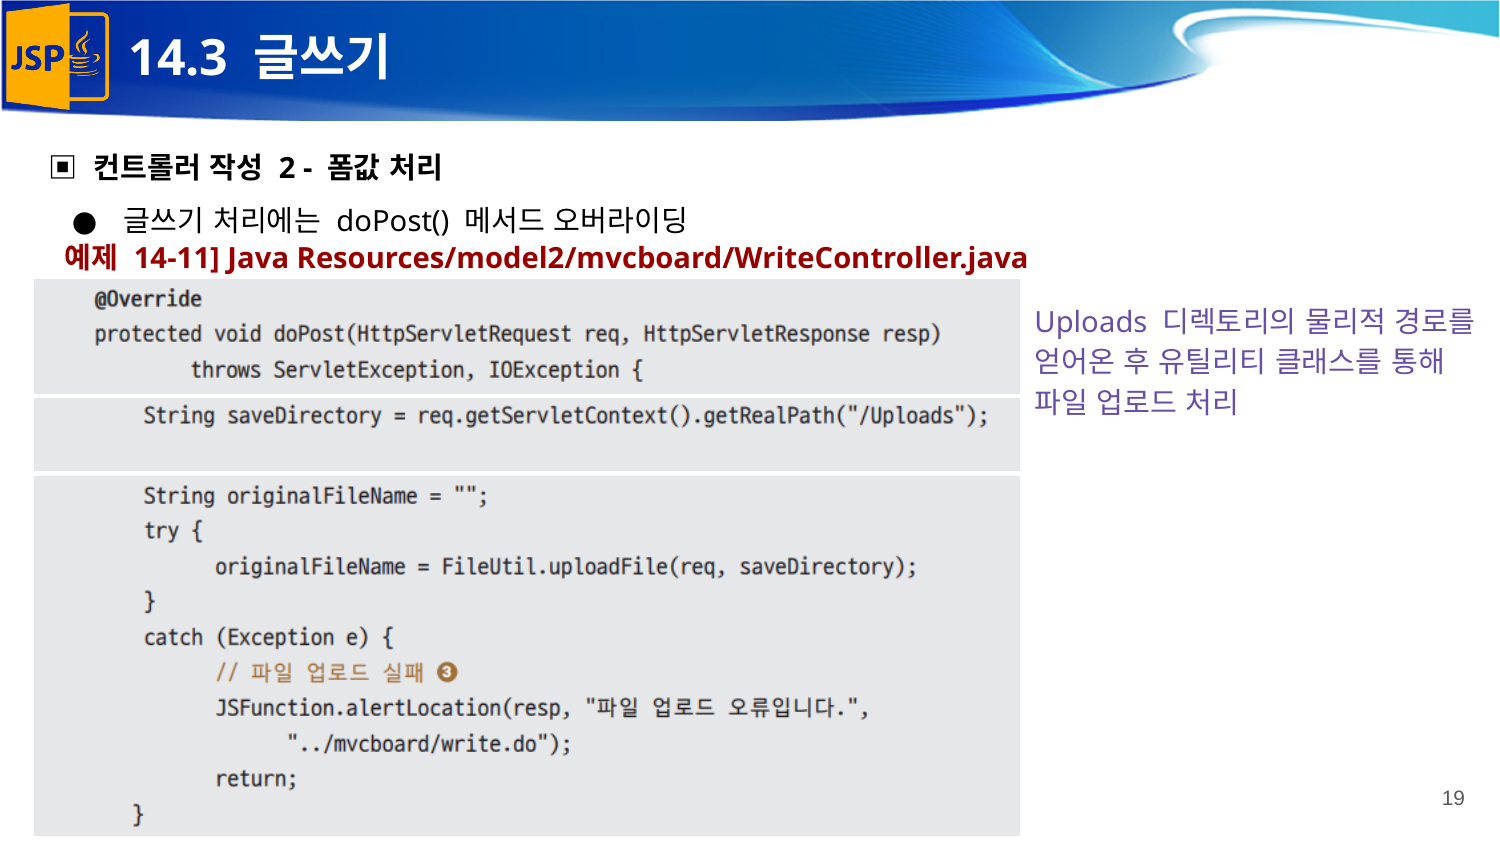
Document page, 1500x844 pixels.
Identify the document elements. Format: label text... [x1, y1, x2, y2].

picture [0, 0, 1500, 121]
text_box Uploads 디렉토리의 물리적 경로를 얻어온 후 유틸리티 클래스를 통해 파일 업로드 처리 [1022, 283, 1500, 712]
slide_number ‹#› [1389, 764, 1480, 830]
text_box ▣ 컨트롤러 작성 2 - 폼값 처리 글쓰기 처리에는 doPost() 메서드 오버라이딩 [33, 117, 1432, 283]
picture [33, 476, 1020, 836]
picture [33, 278, 1020, 394]
picture [33, 398, 1020, 471]
text_box 예제 14-11] Java Resources/model2/mvcboard/WriteController.java [49, 218, 1077, 283]
title 14.3 글쓰기 [113, 10, 1500, 105]
